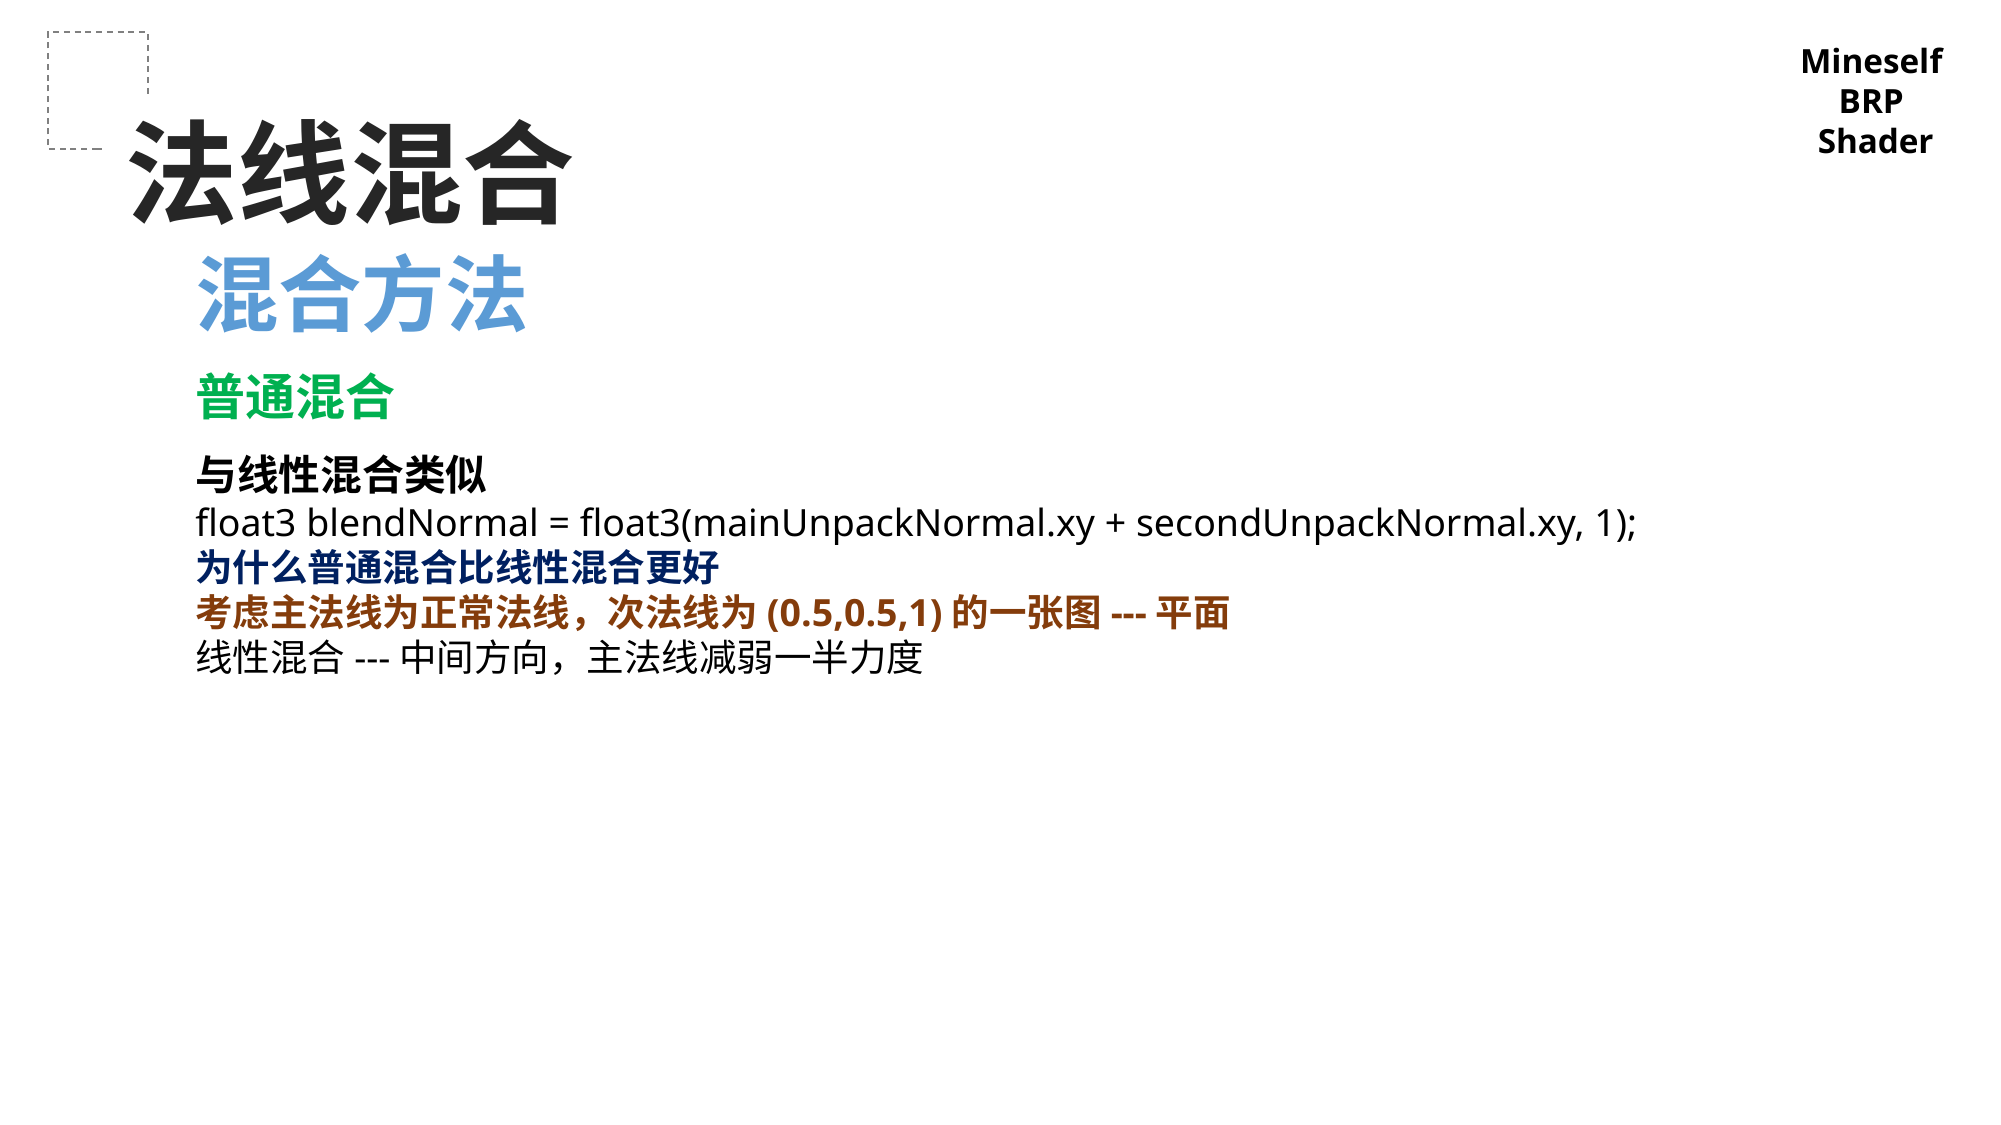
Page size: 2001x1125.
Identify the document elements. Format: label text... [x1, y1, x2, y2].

text_box Mineself BRP Shader [1788, 40, 1964, 160]
text_box [47, 31, 149, 150]
text_box [103, 96, 196, 173]
text_box 普通混合 [195, 365, 1977, 426]
text_box 法线混合 [125, 103, 1022, 239]
text_box 混合方法 [195, 242, 615, 343]
text_box 与线性混合类似 float3 blendNormal = float3(mainUnpackNormal.xy + secondUnpackNormal.xy, 1); 为什么普通混合比线性混合更好 考虑主法线为正常法线，次法线为(0.5,0.5,1)的一张图---平面 线性混合---中间方向，主法线减弱一半力度 [195, 448, 1977, 679]
